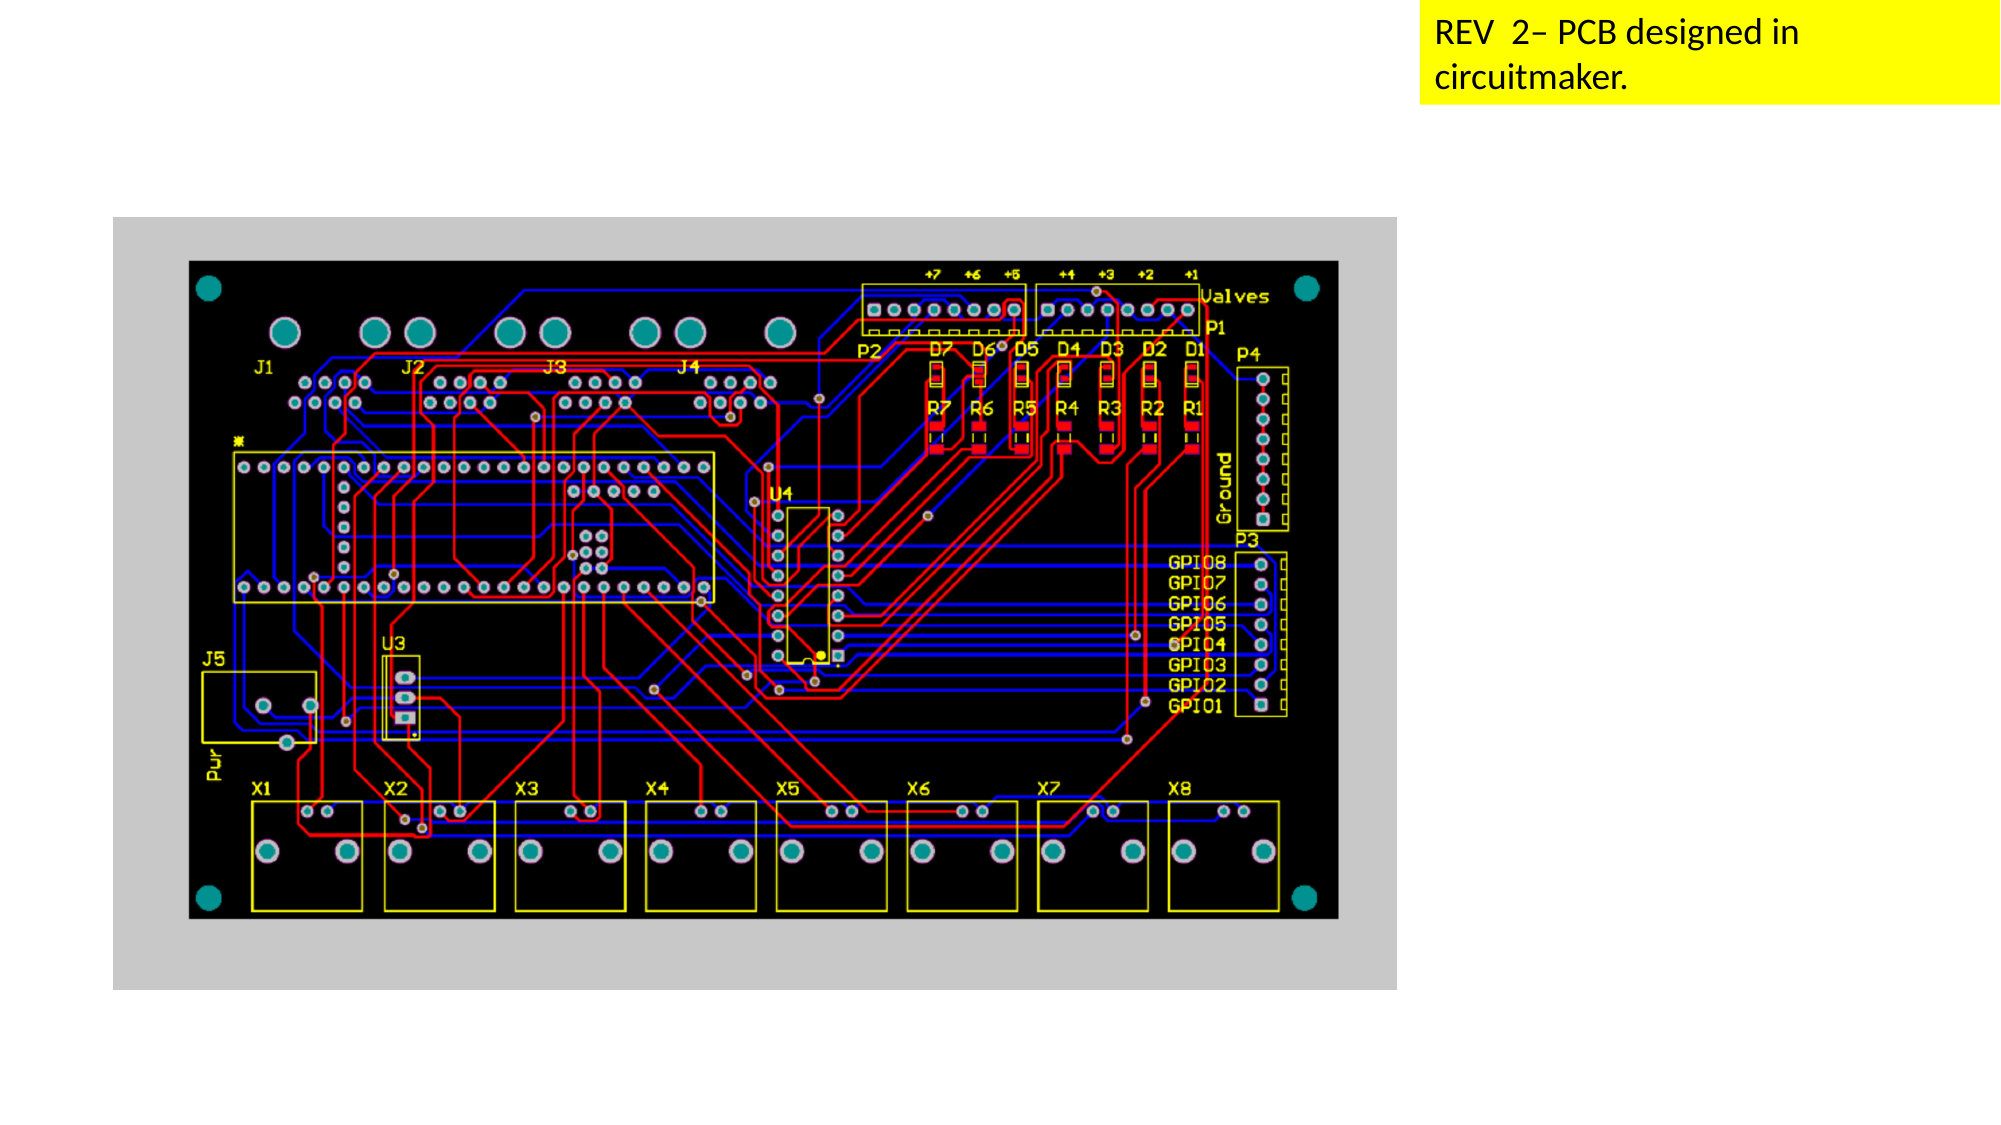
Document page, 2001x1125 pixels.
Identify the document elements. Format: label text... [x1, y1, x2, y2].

picture [113, 217, 1397, 990]
text_box REV 2– PCB designed in circuitmaker. [1419, 0, 2000, 105]
